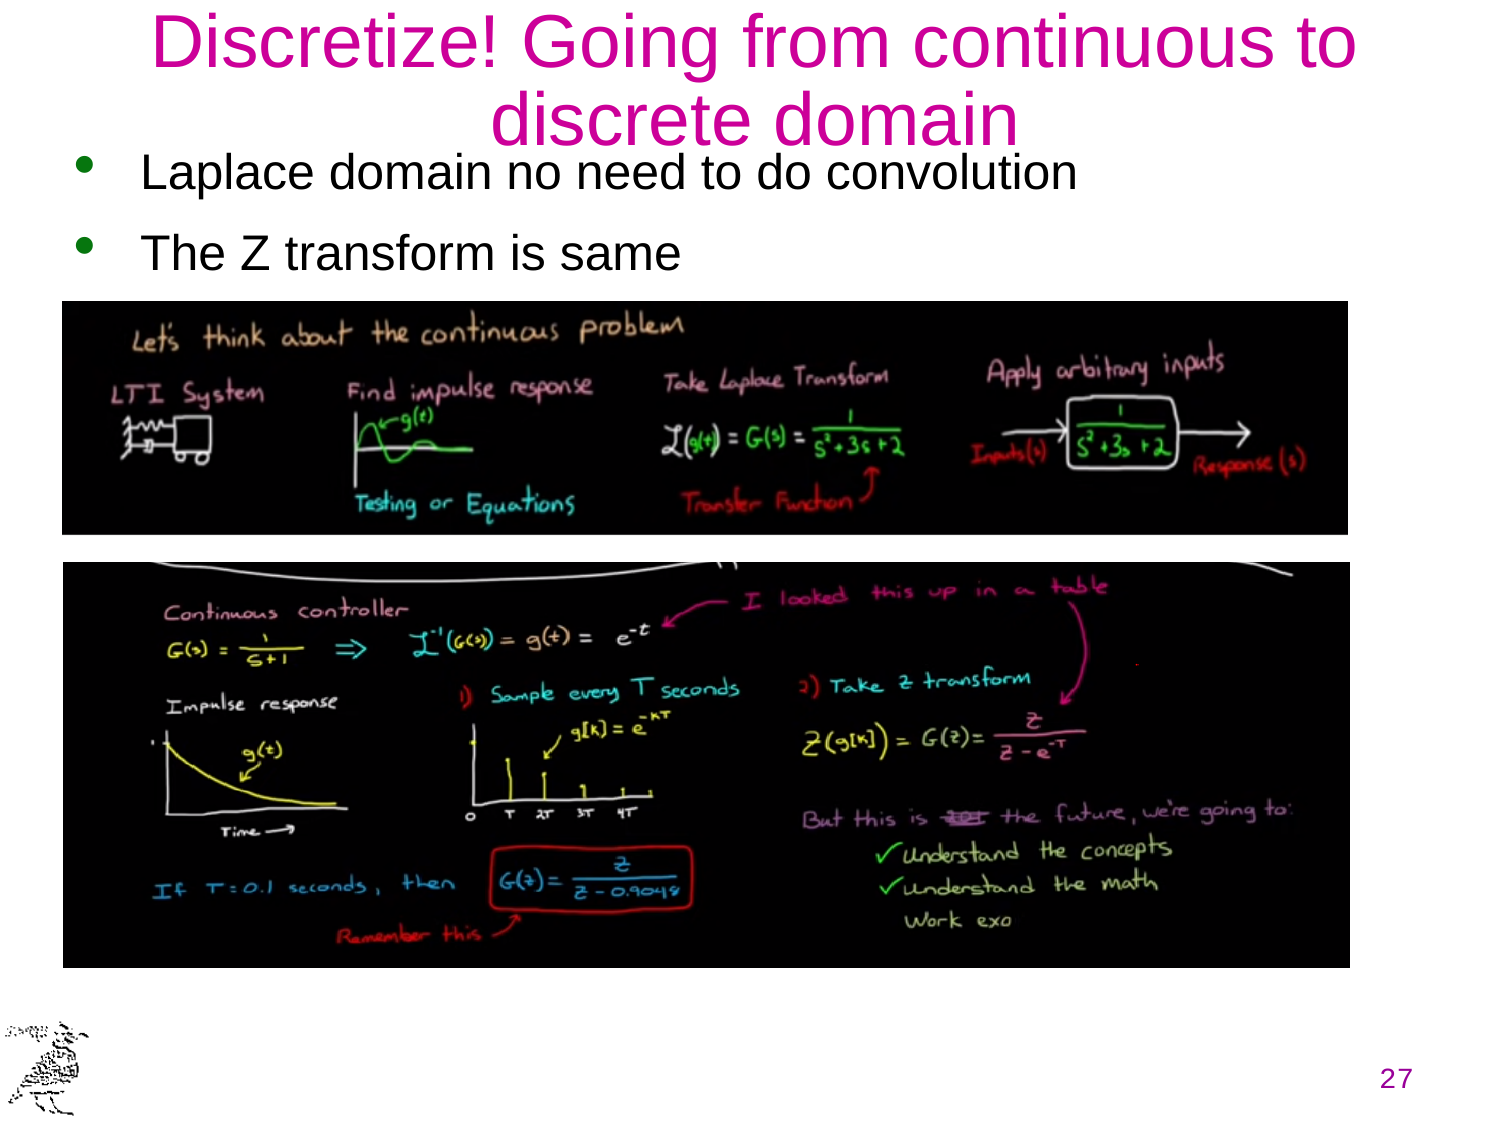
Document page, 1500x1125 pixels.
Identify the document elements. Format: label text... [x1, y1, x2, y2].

title Discretize! Going from continuous to discrete domain [61, 11, 1449, 246]
list Laplace domain no need to do convolution The Z transform is same [61, 137, 1446, 1015]
picture [61, 301, 1350, 968]
slide_number 27 [1160, 1056, 1430, 1125]
